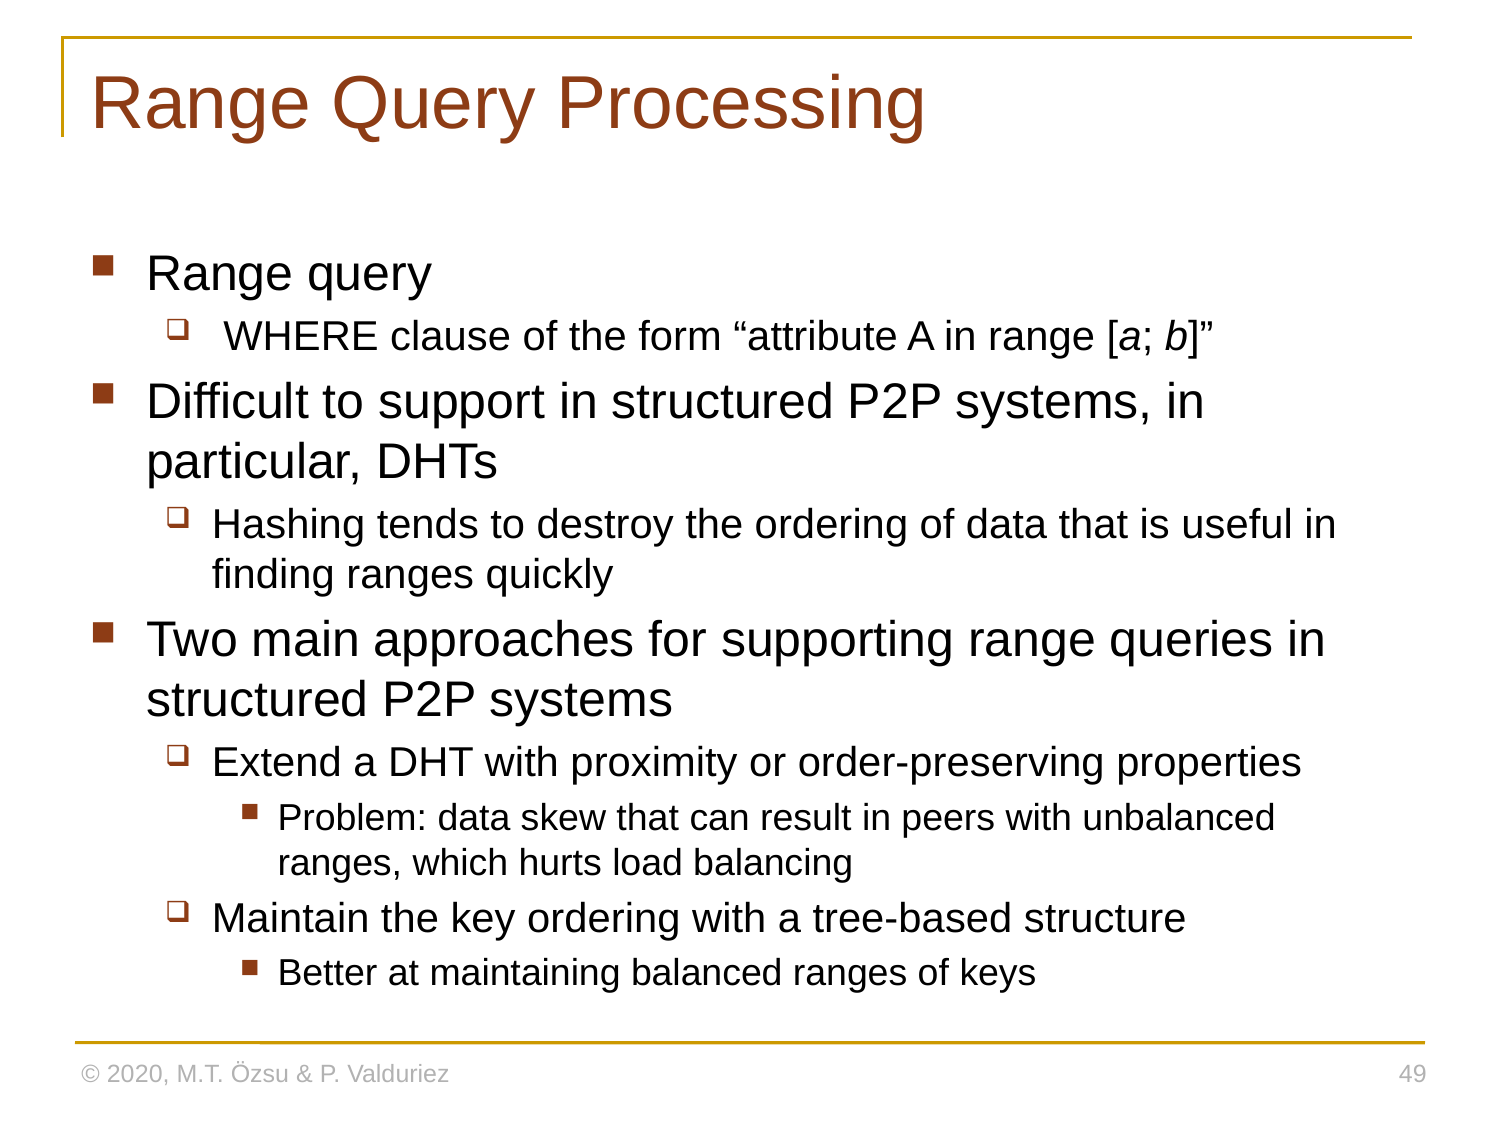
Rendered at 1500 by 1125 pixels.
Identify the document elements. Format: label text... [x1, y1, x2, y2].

list Range query WHERE clause of the form “attribute A in range [a; b]” Difficult to support in structured P2P systems, in particular, DHTs Hashing tends to destroy the ordering of data that is useful in finding ranges quickly Two main approaches for supporting range queries in structured P2P systems Extend a DHT with proximity or order-preserving properties Problem: data skew that can result in peers with unbalanced ranges, which hurts load balancing Maintain the key ordering with a tree-based structure Better at maintaining balanced ranges of keys [74, 232, 1426, 976]
slide_number 49 [1104, 1042, 1442, 1103]
footer © 2020, M.T. Özsu & P. Valduriez [66, 1042, 573, 1103]
title Range Query Processing [74, 45, 1426, 232]
